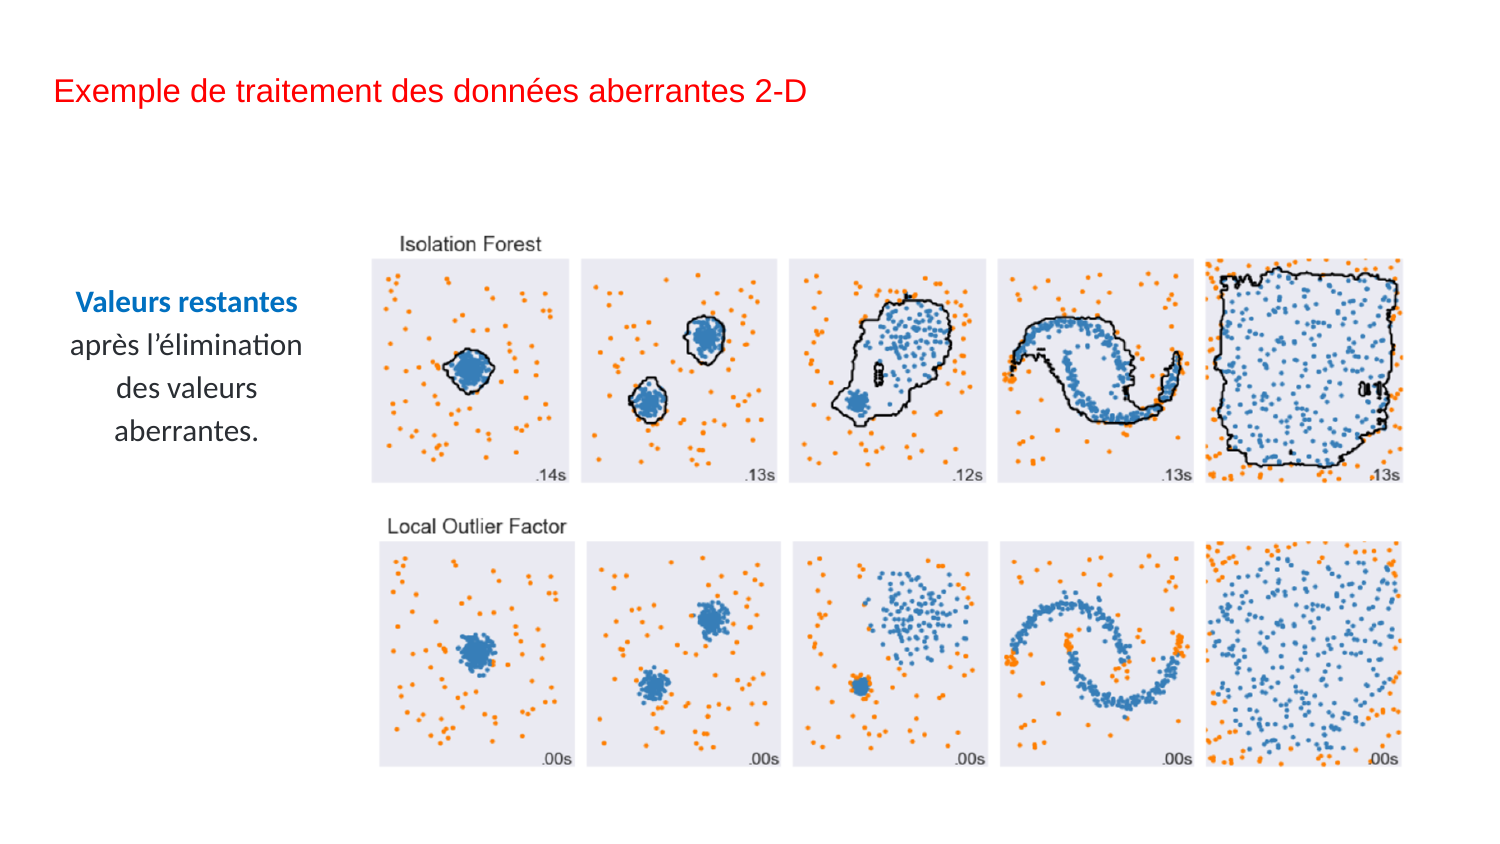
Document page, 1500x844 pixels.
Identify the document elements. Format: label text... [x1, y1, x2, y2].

picture [366, 228, 1416, 493]
picture [367, 511, 1417, 776]
title Exemple de traitement des données aberrantes 2-D [38, 54, 1087, 126]
text_box Valeurs restantes après l’élimination des valeurs aberrantes. [38, 264, 336, 460]
